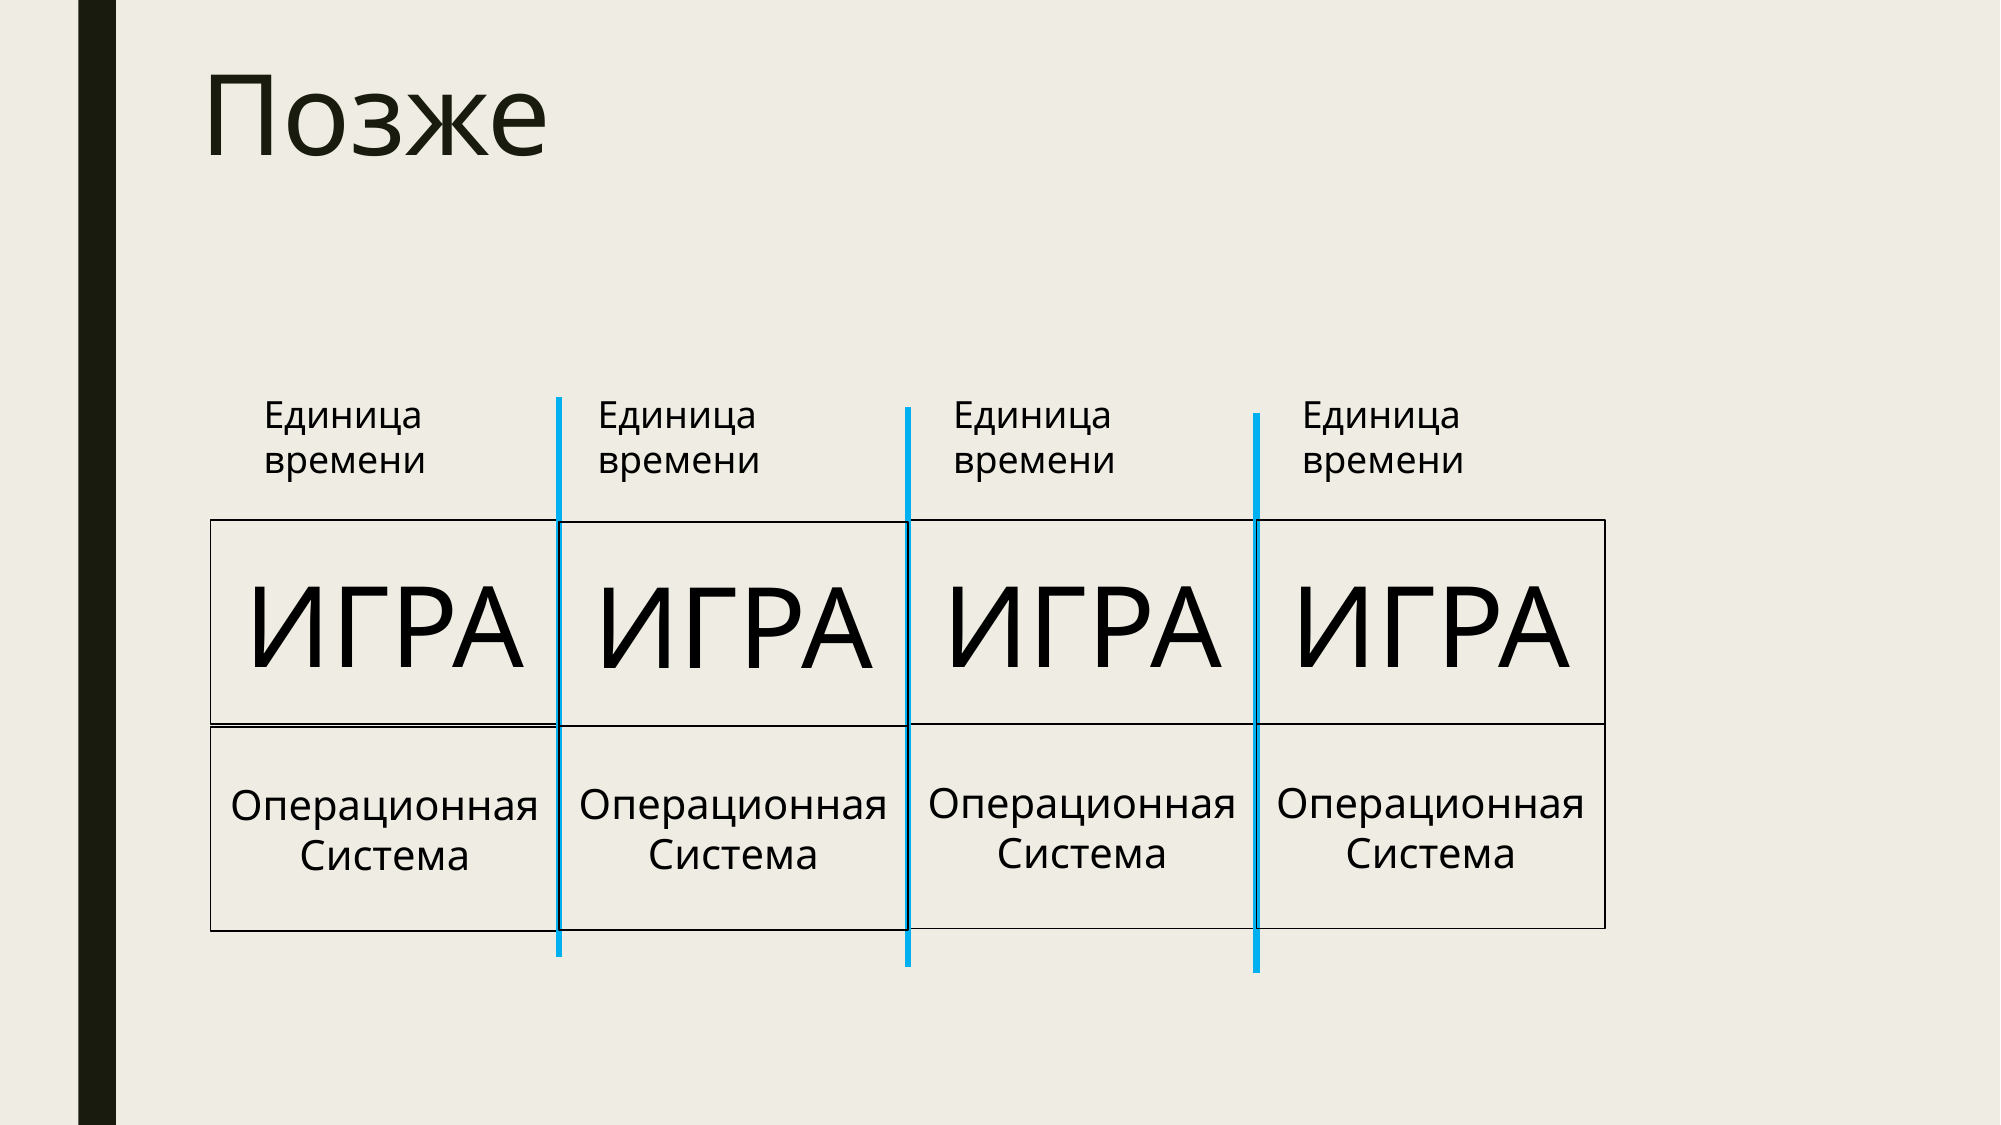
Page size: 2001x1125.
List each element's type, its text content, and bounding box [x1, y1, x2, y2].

text_box Единица времени [582, 383, 855, 489]
text_box ИГРА [911, 520, 1253, 724]
text_box Операционная Система [911, 724, 1253, 929]
title Позже [185, 52, 1761, 296]
text_box ИГРА [560, 521, 907, 726]
text_box Операционная Система [210, 726, 556, 932]
text_box Операционная Система [560, 726, 907, 931]
text_box Единица времени [938, 383, 1211, 489]
text_box ИГРА [1257, 520, 1606, 724]
text_box Единица времени [248, 383, 521, 489]
text_box Единица времени [1287, 383, 1559, 489]
text_box ИГРА [210, 520, 556, 725]
text_box Операционная Система [1257, 724, 1606, 929]
